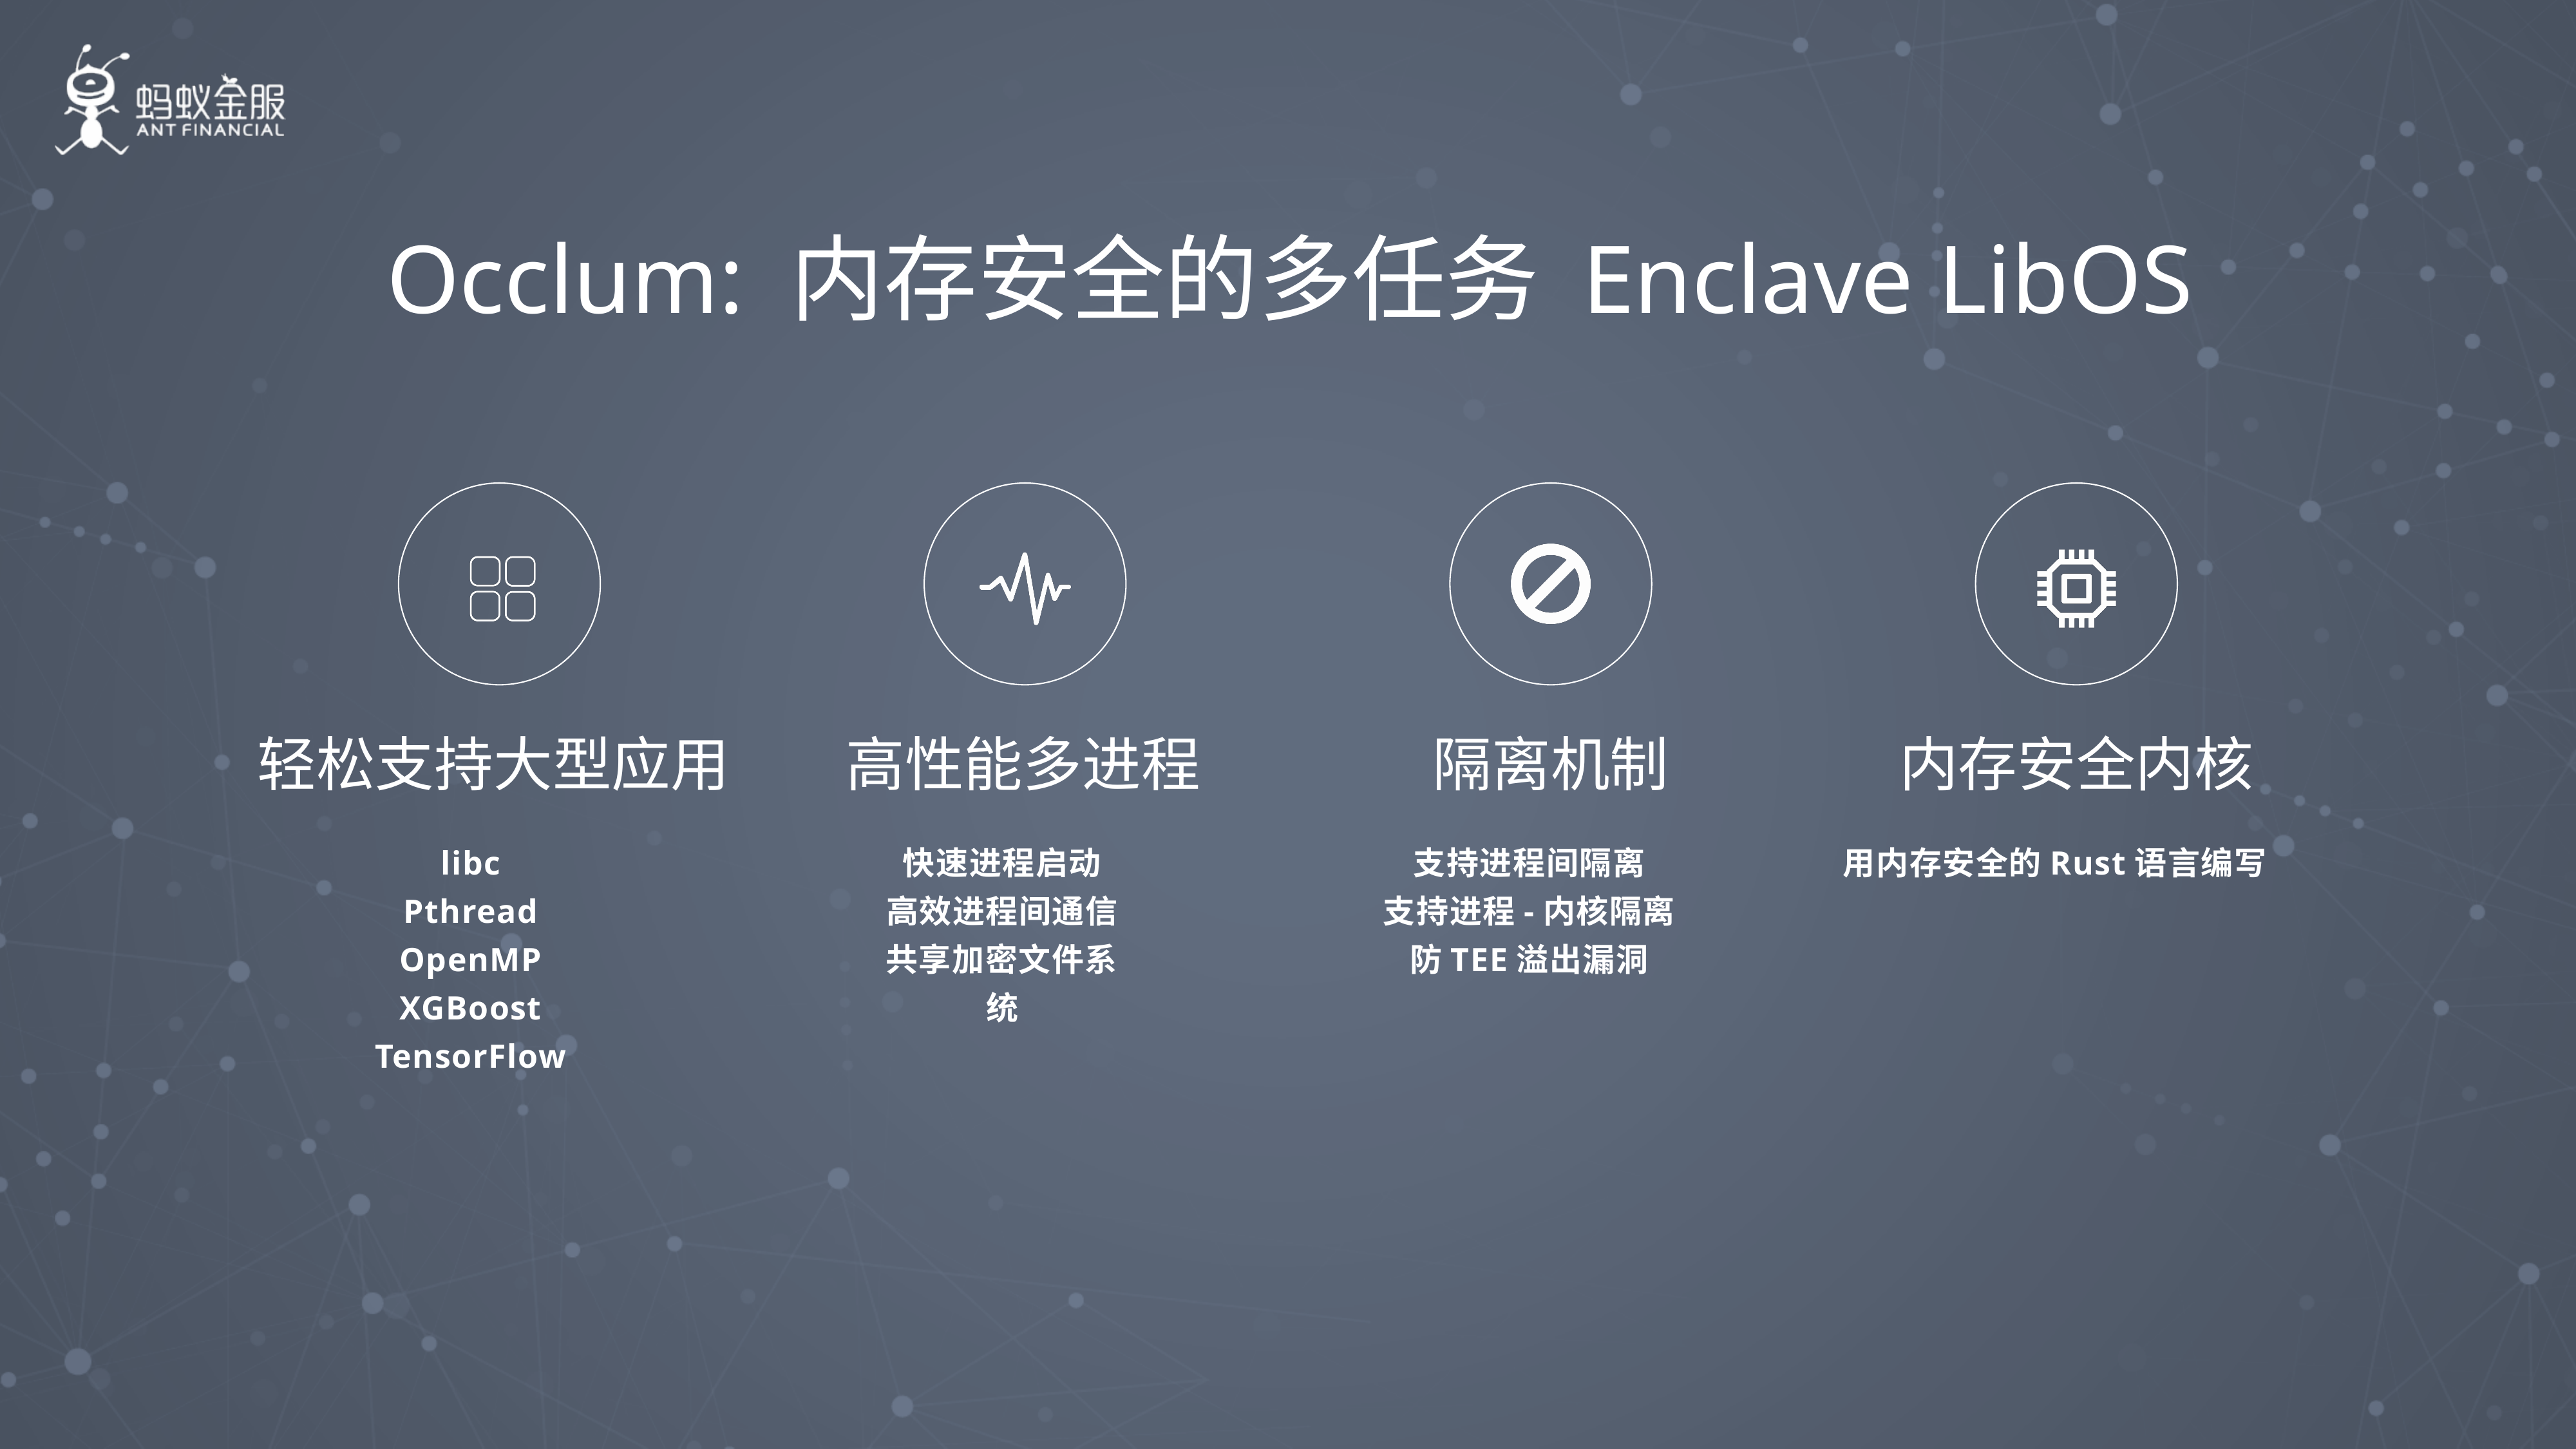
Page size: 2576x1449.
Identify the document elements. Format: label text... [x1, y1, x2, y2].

text_box 内存安全内核 [1896, 723, 2257, 800]
text_box [1450, 483, 1652, 685]
text_box 轻松支持大型应用 [254, 723, 734, 800]
text_box [924, 483, 1126, 685]
text_box 用内存安全的Rust语言编写 [1840, 829, 2270, 884]
text_box 快速进程启动 高效进程间通信 共享加密文件系统 [878, 829, 1126, 1029]
text_box 隔离机制 [1429, 723, 1672, 800]
text_box 支持进程间隔离 支持进程-内核隔离 防TEE溢出漏洞 [1380, 829, 1678, 981]
picture [1505, 538, 1597, 630]
picture [465, 551, 540, 627]
text_box [398, 483, 601, 685]
picture [2037, 549, 2116, 629]
text_box Occlum: 内存安全的多任务 Enclave LibOS [104, 214, 2476, 337]
text_box [1975, 483, 2178, 685]
picture [55, 44, 286, 156]
text_box libc Pthread OpenMP XGBoost TensorFlow [346, 829, 595, 1077]
text_box 高性能多进程 [842, 723, 1204, 800]
picture [978, 542, 1072, 636]
